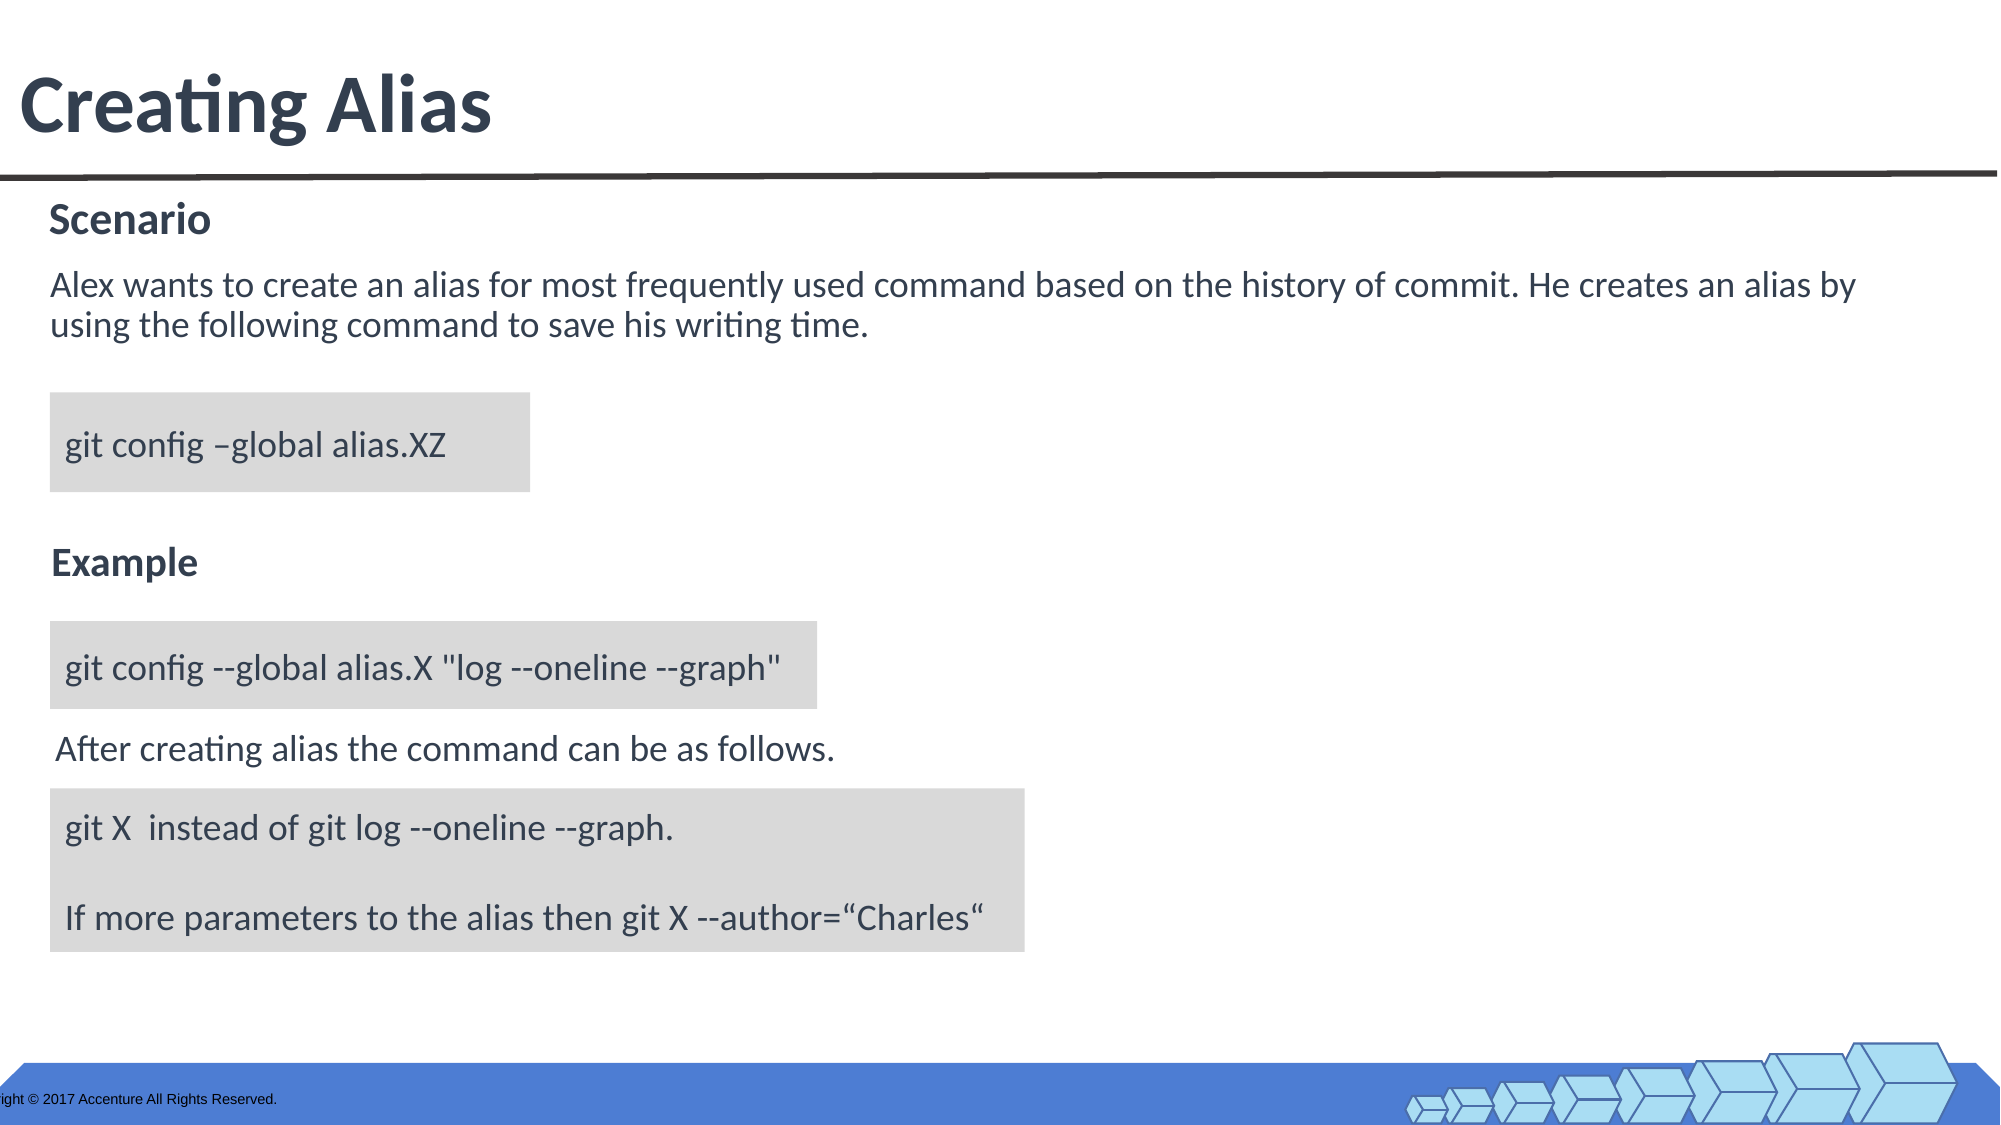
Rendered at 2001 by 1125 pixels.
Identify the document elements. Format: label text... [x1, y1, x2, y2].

text_box git config --global alias.X "log --oneline --graph" [49, 620, 818, 710]
text_box git config –global alias.XZ [49, 391, 531, 493]
list Scenario [34, 188, 1896, 254]
text_box git X instead of git log --oneline --graph. If more parameters to the alias then git X --author=“Charles“ [49, 787, 1026, 953]
text_box Example [36, 532, 474, 589]
list Alex wants to create an alias for most frequently used command based on the history of commit. He creates an alias by using the following command to save his writing time. [35, 257, 1895, 371]
title Creating Alias [5, 53, 2000, 147]
text_box After creating alias the command can be as follows. [40, 715, 1491, 777]
